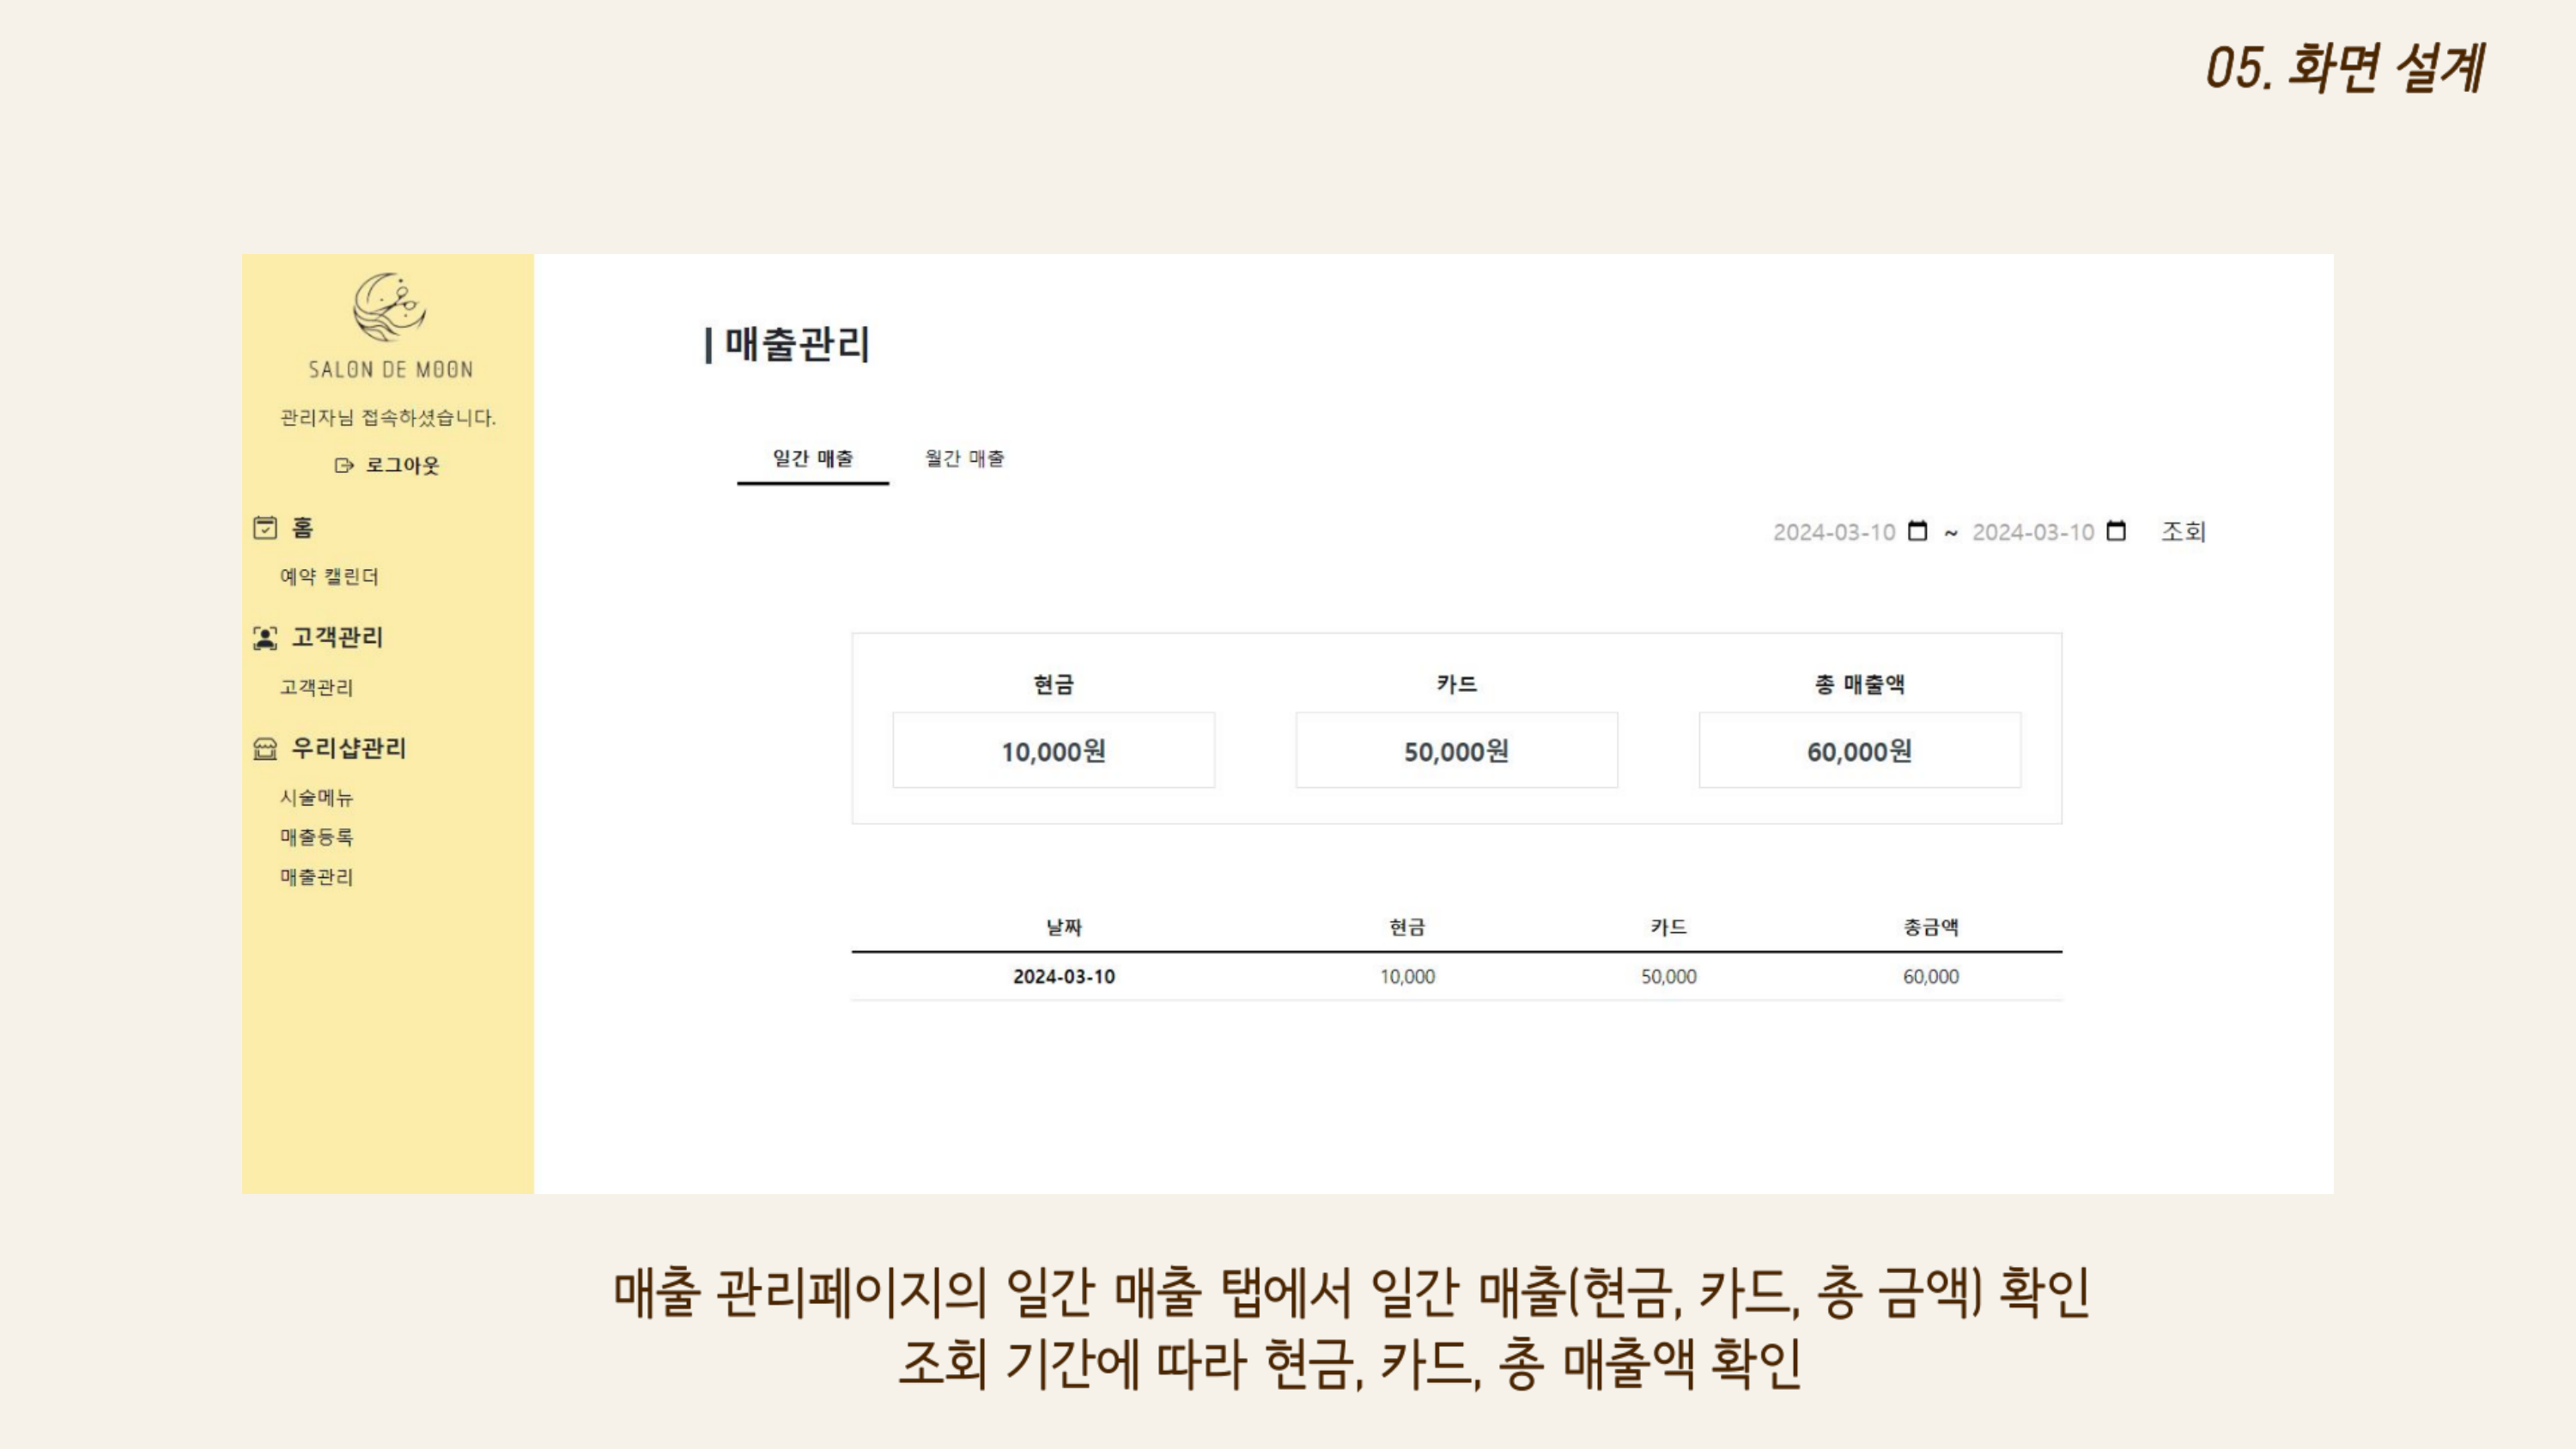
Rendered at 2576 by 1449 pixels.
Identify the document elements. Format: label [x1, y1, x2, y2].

picture [420, 1230, 2227, 1449]
text_box [242, 254, 2334, 1194]
picture [2184, 8, 2530, 153]
